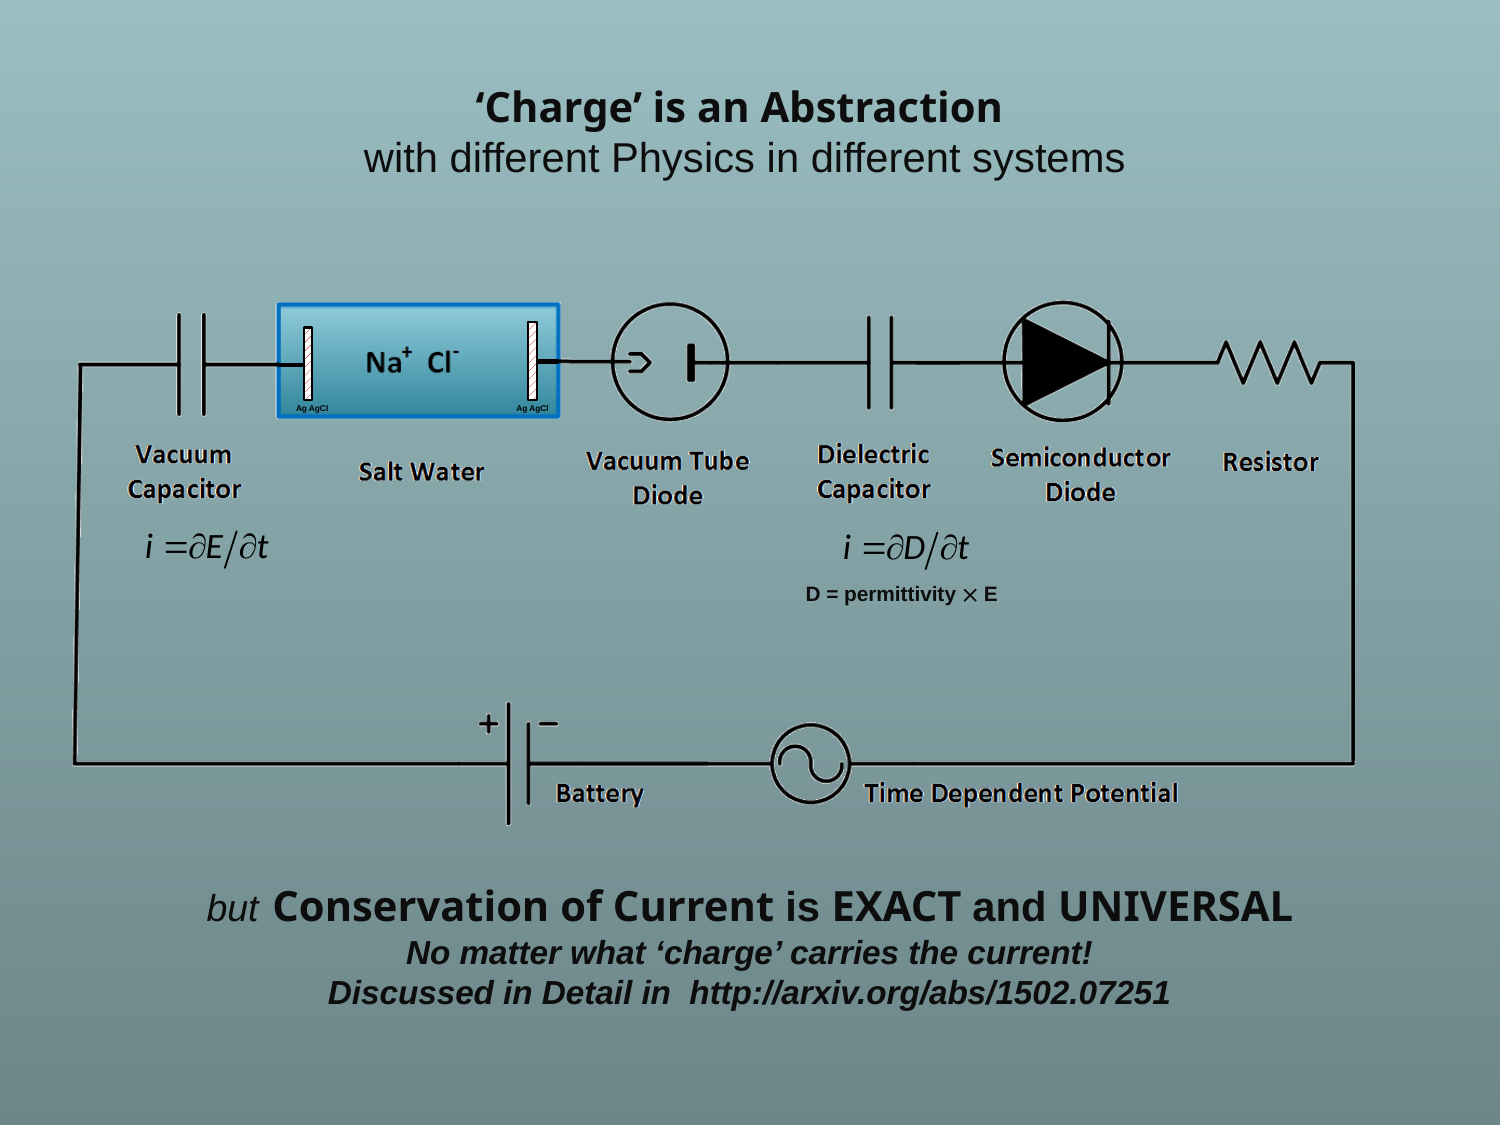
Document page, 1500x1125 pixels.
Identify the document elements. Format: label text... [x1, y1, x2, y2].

text_box ‘Charge’ is an Abstraction with different Physics in different systems [174, 73, 1316, 189]
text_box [832, 522, 983, 573]
title but Conservation of Current is EXACT and UNIVERSAL No matter what ‘charge’ carries the current! Discussed in Detail in http://arxiv.org/abs/1502.07251 [103, 885, 1397, 1058]
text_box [0, 247, 1500, 878]
